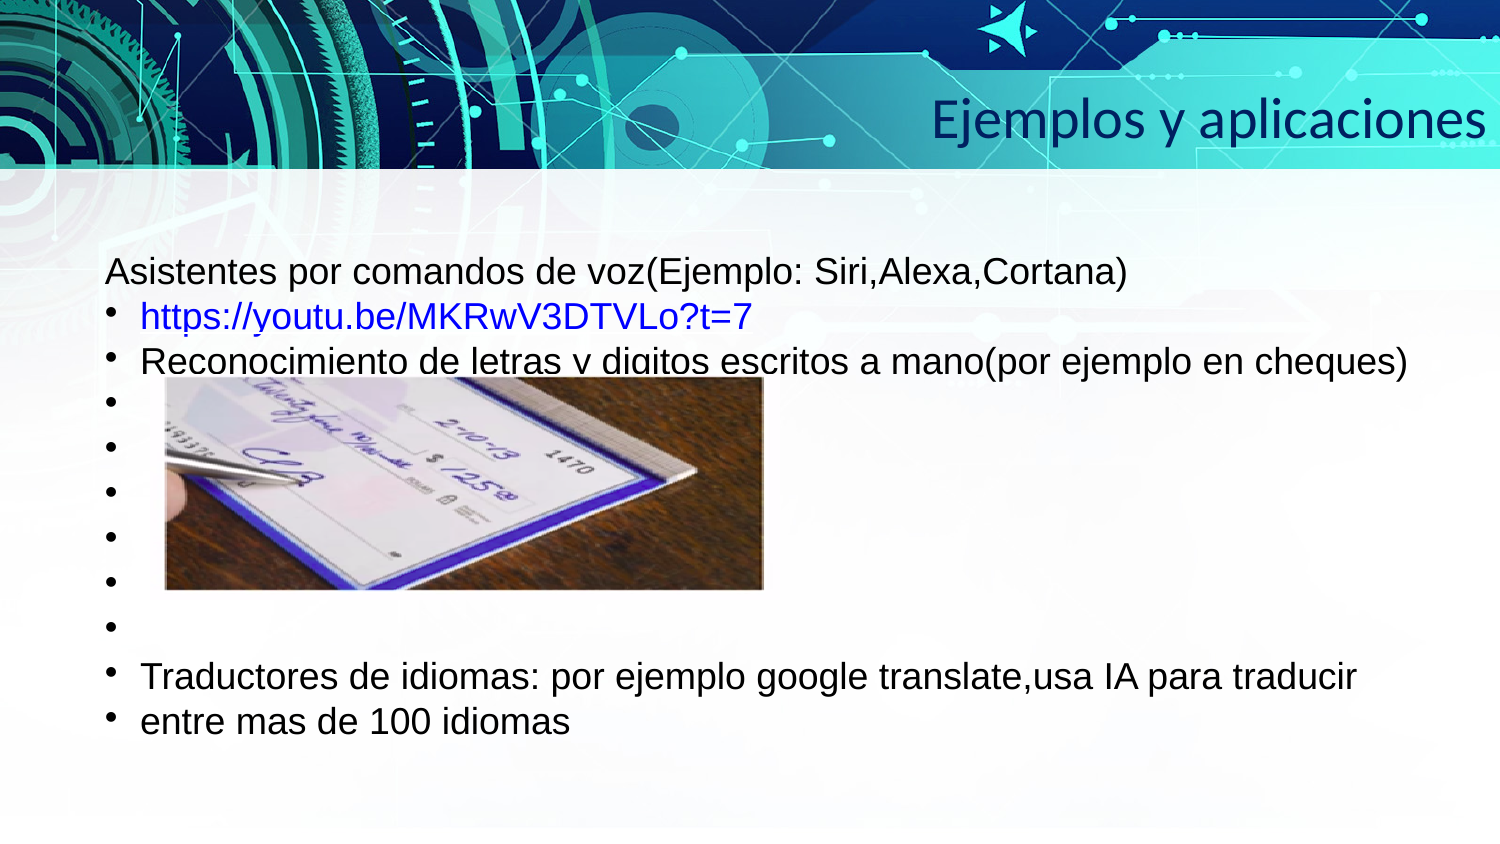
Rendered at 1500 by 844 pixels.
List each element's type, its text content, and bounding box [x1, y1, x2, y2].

text_box Ejemplos y aplicaciones [149, 65, 1500, 165]
picture [0, 0, 1500, 844]
text_box Asistentes por comandos de voz(Ejemplo: Siri,Alexa,Cortana) https://youtu.be/MKRwV3DTVLo?t=7 Reconocimiento de letras y digitos escritos a mano(por ejemplo en cheques) Traductores de idiomas: por ejemplo google translate,usa IA para traducir entre mas de 100 idiomas [89, 239, 1424, 712]
